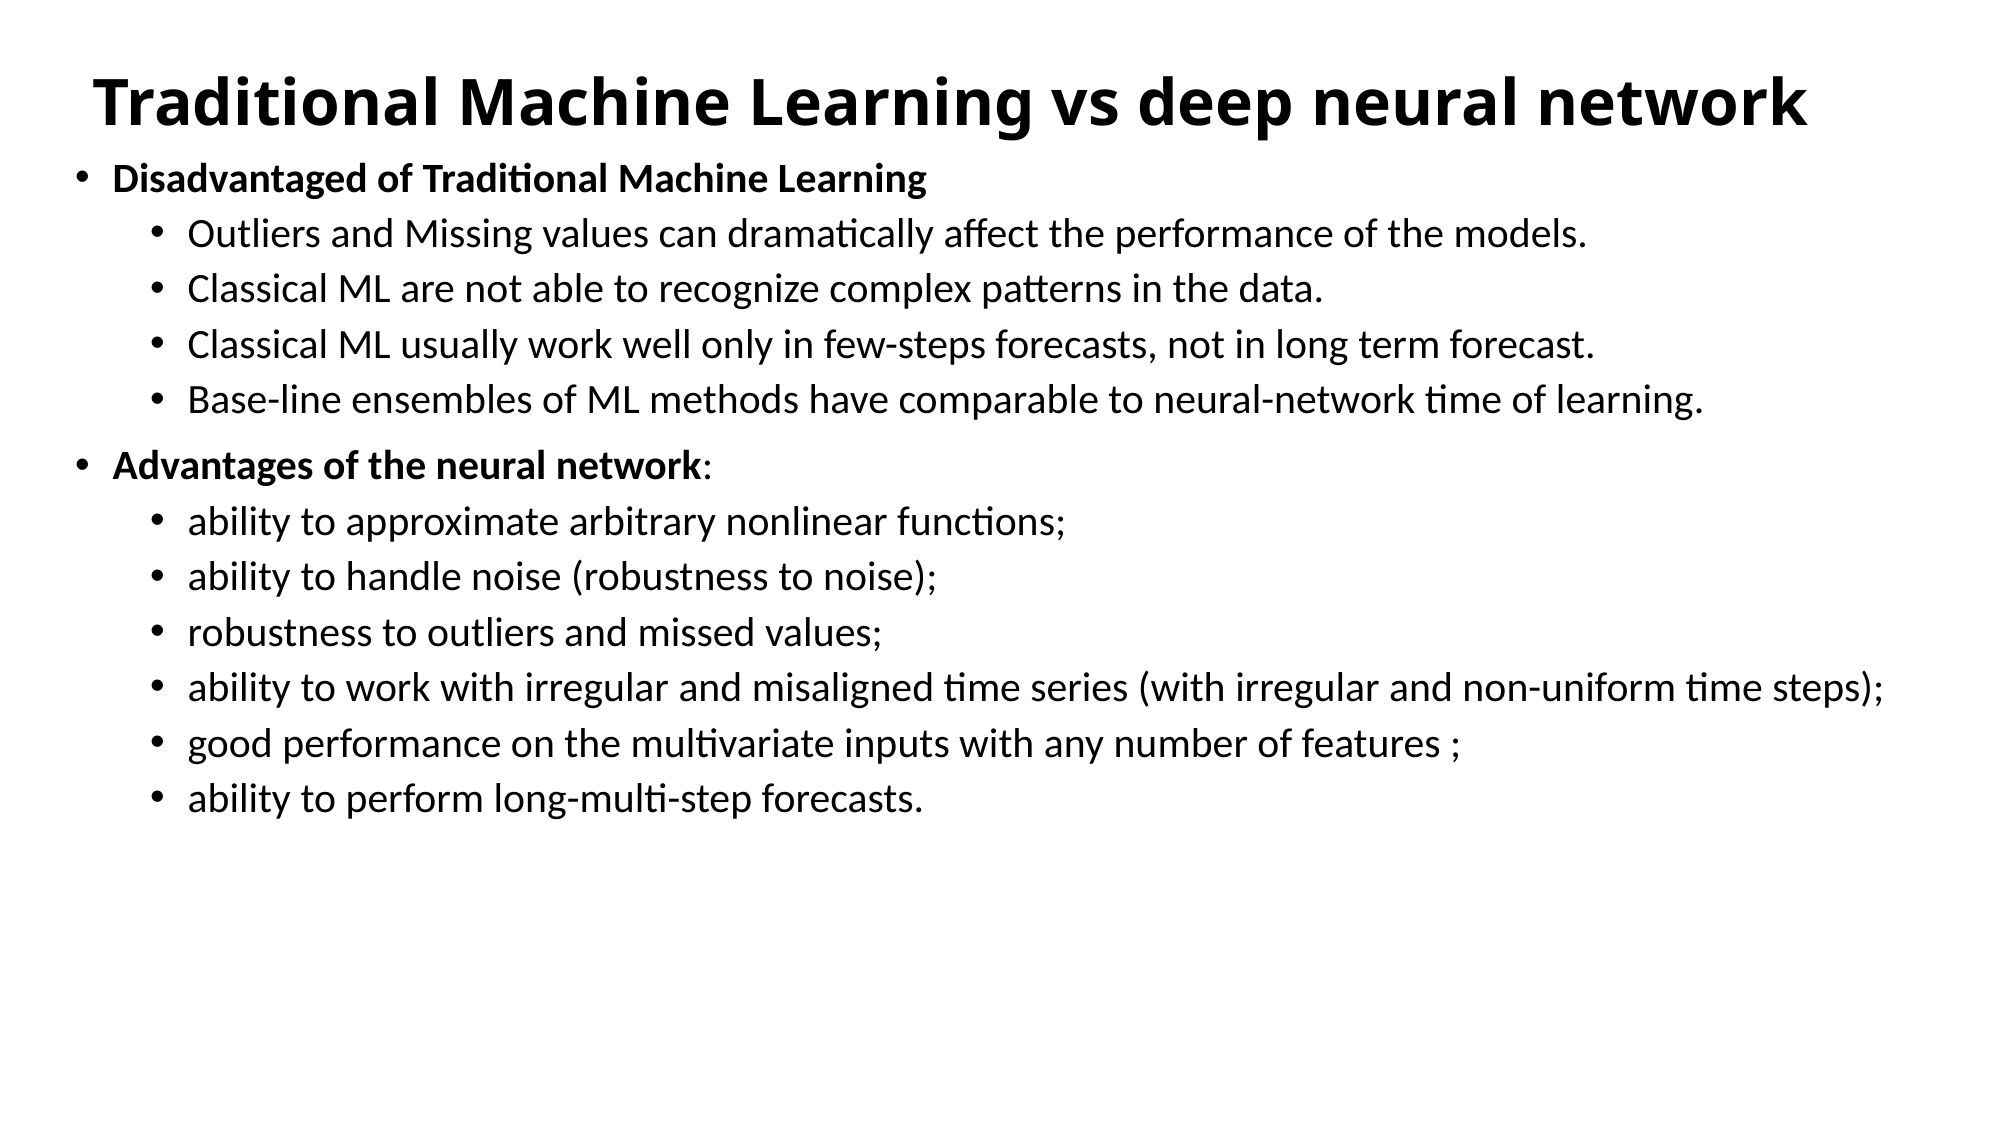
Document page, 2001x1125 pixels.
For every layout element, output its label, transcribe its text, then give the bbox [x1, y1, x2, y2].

title Traditional Machine Learning vs deep neural network [77, 59, 1863, 148]
list Disadvantaged of Traditional Machine Learning Outliers and Missing values can dramatically affect the performance of the models. Classical ML are not able to recognize complex patterns in the data. Classical ML usually work well only in few-steps forecasts, not in long term forecast. Base-line ensembles of ML methods have comparable to neural-network time of learning. Advantages of the neural network: ability to approximate arbitrary nonlinear functions; ability to handle noise (robustness to noise); robustness to outliers and missed values; ability to work with irregular and misaligned time series (with irregular and non-uniform time steps); good performance on the multivariate inputs with any number of features ; ability to perform long-multi-step forecasts. [60, 148, 1927, 1045]
